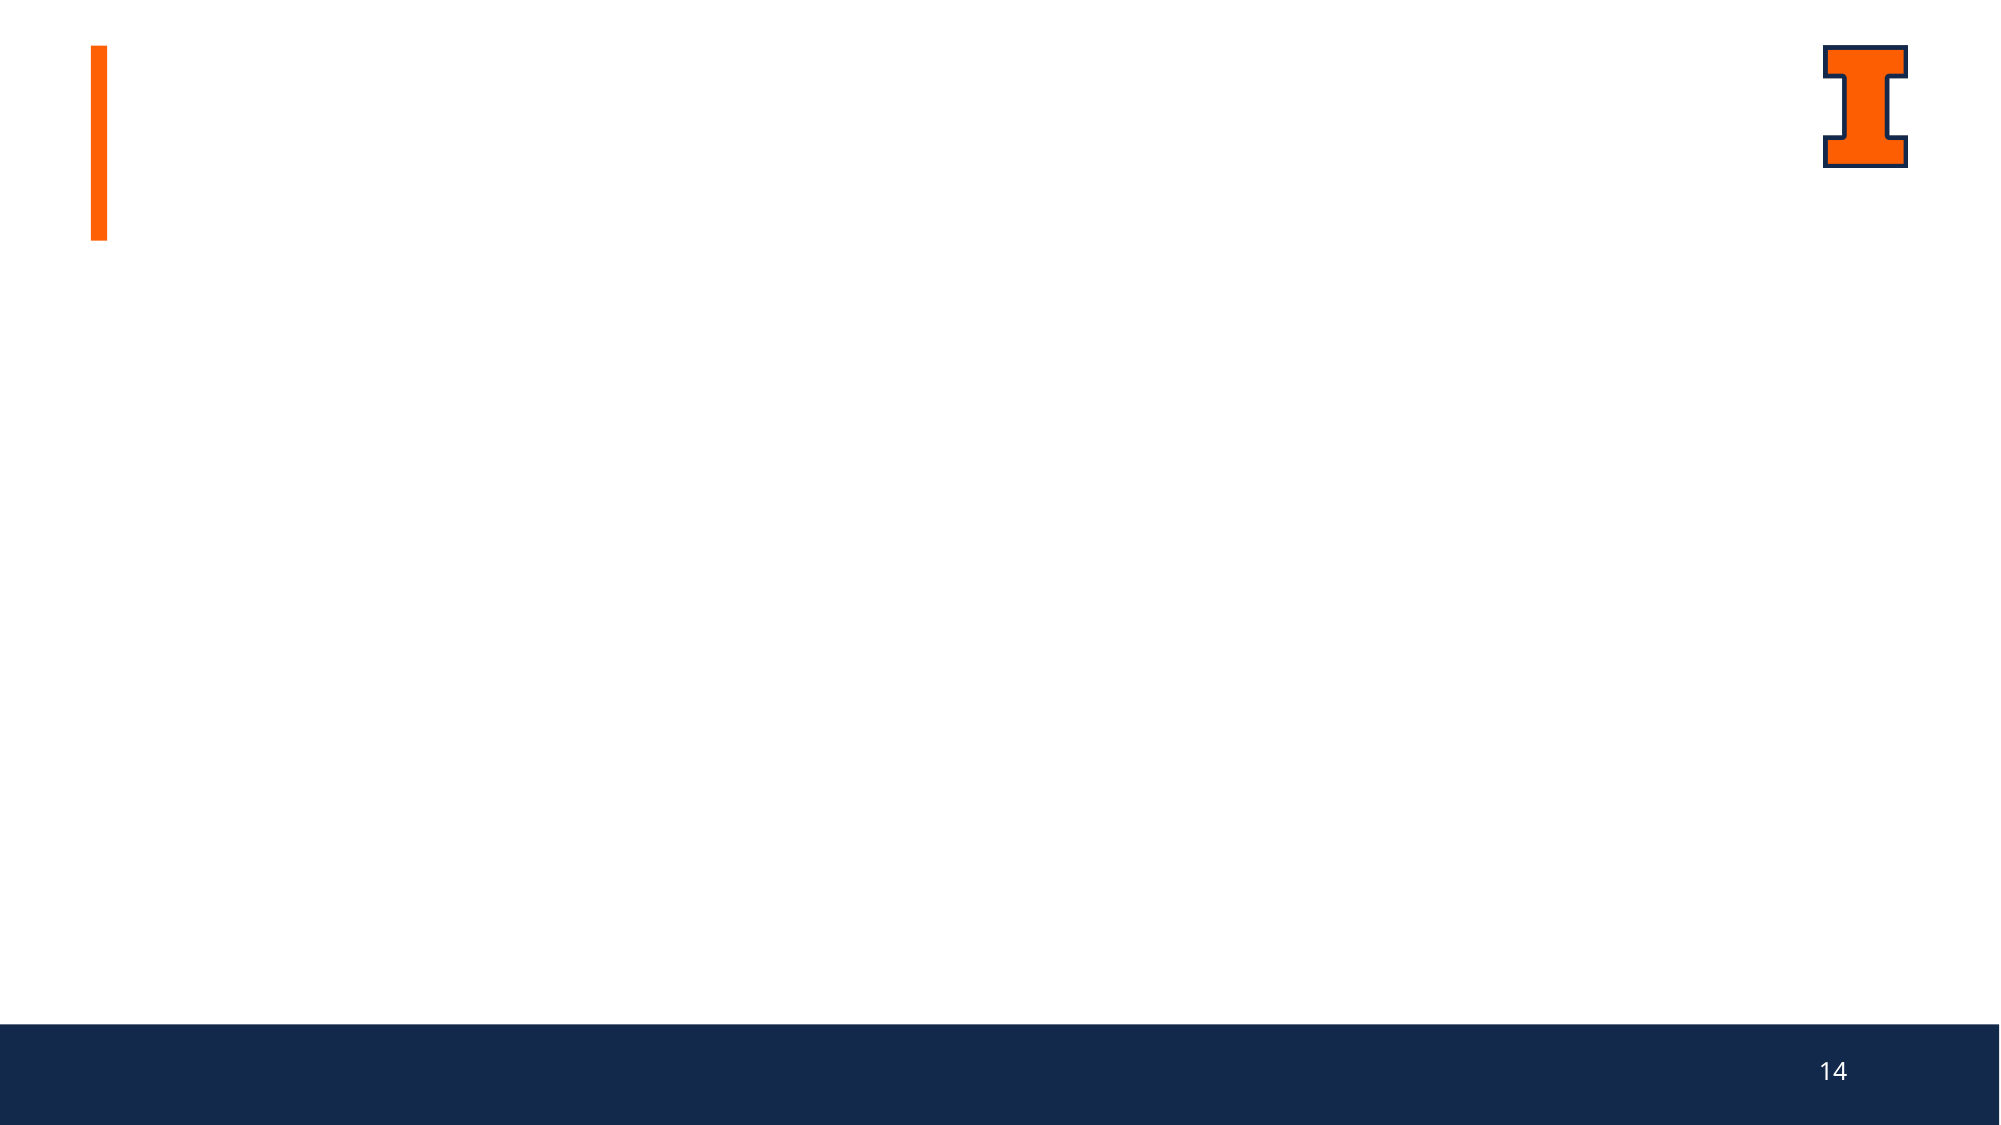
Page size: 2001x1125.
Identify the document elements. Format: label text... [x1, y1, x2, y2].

slide_number 14 [1412, 1042, 1863, 1103]
picture [1823, 45, 1908, 168]
